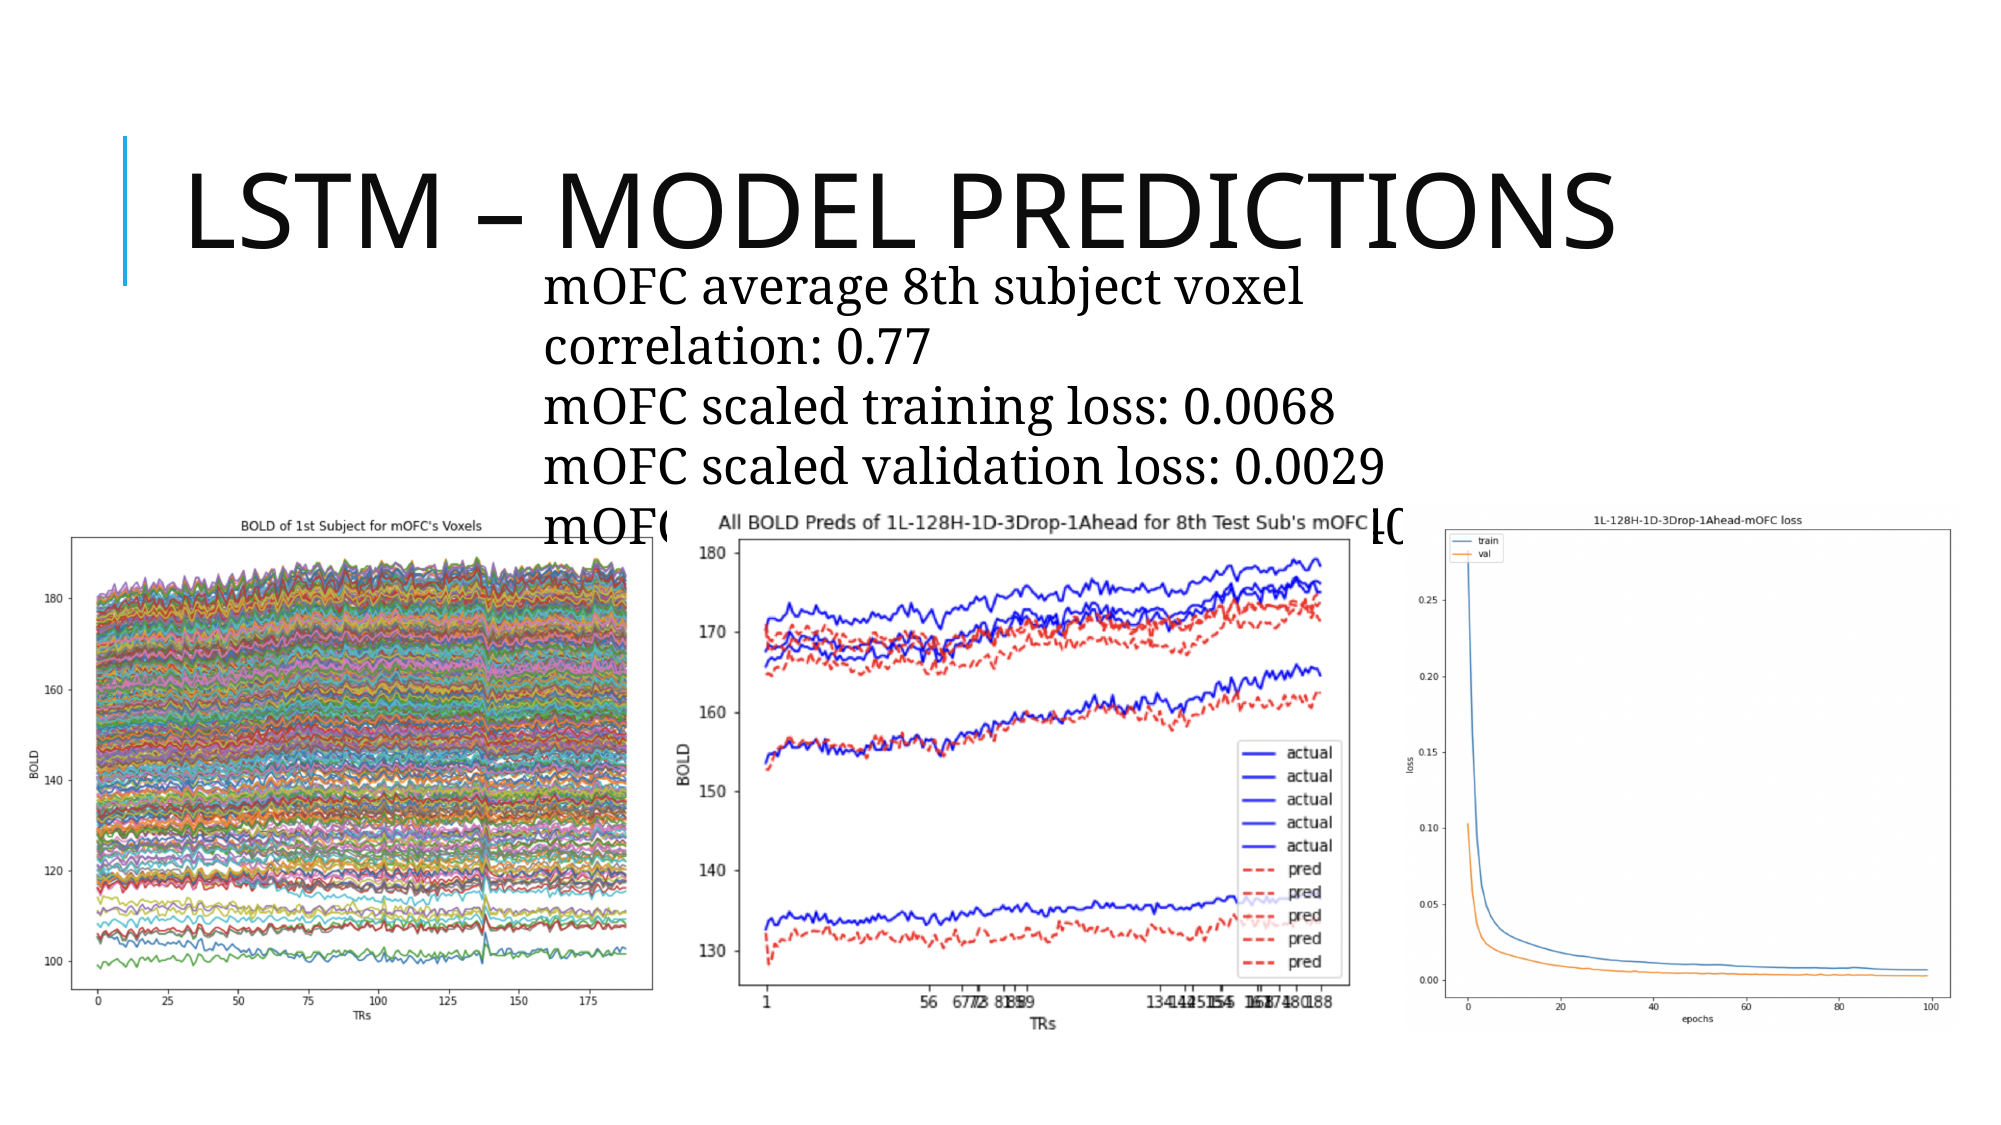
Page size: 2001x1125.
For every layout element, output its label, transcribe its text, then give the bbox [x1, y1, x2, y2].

picture [667, 505, 1374, 1034]
picture [21, 508, 662, 1030]
text_box mOFC average 8th subject voxel correlation: 0.77 mOFC scaled training loss: 0.0068 mOFC scaled validation loss: 0.0029 mOFC MSE Loss of 8th Subject: 13.40 [529, 239, 1527, 570]
picture [1403, 502, 1958, 1031]
title LSTM – MODEL PREDICTIONS [168, 96, 1763, 342]
